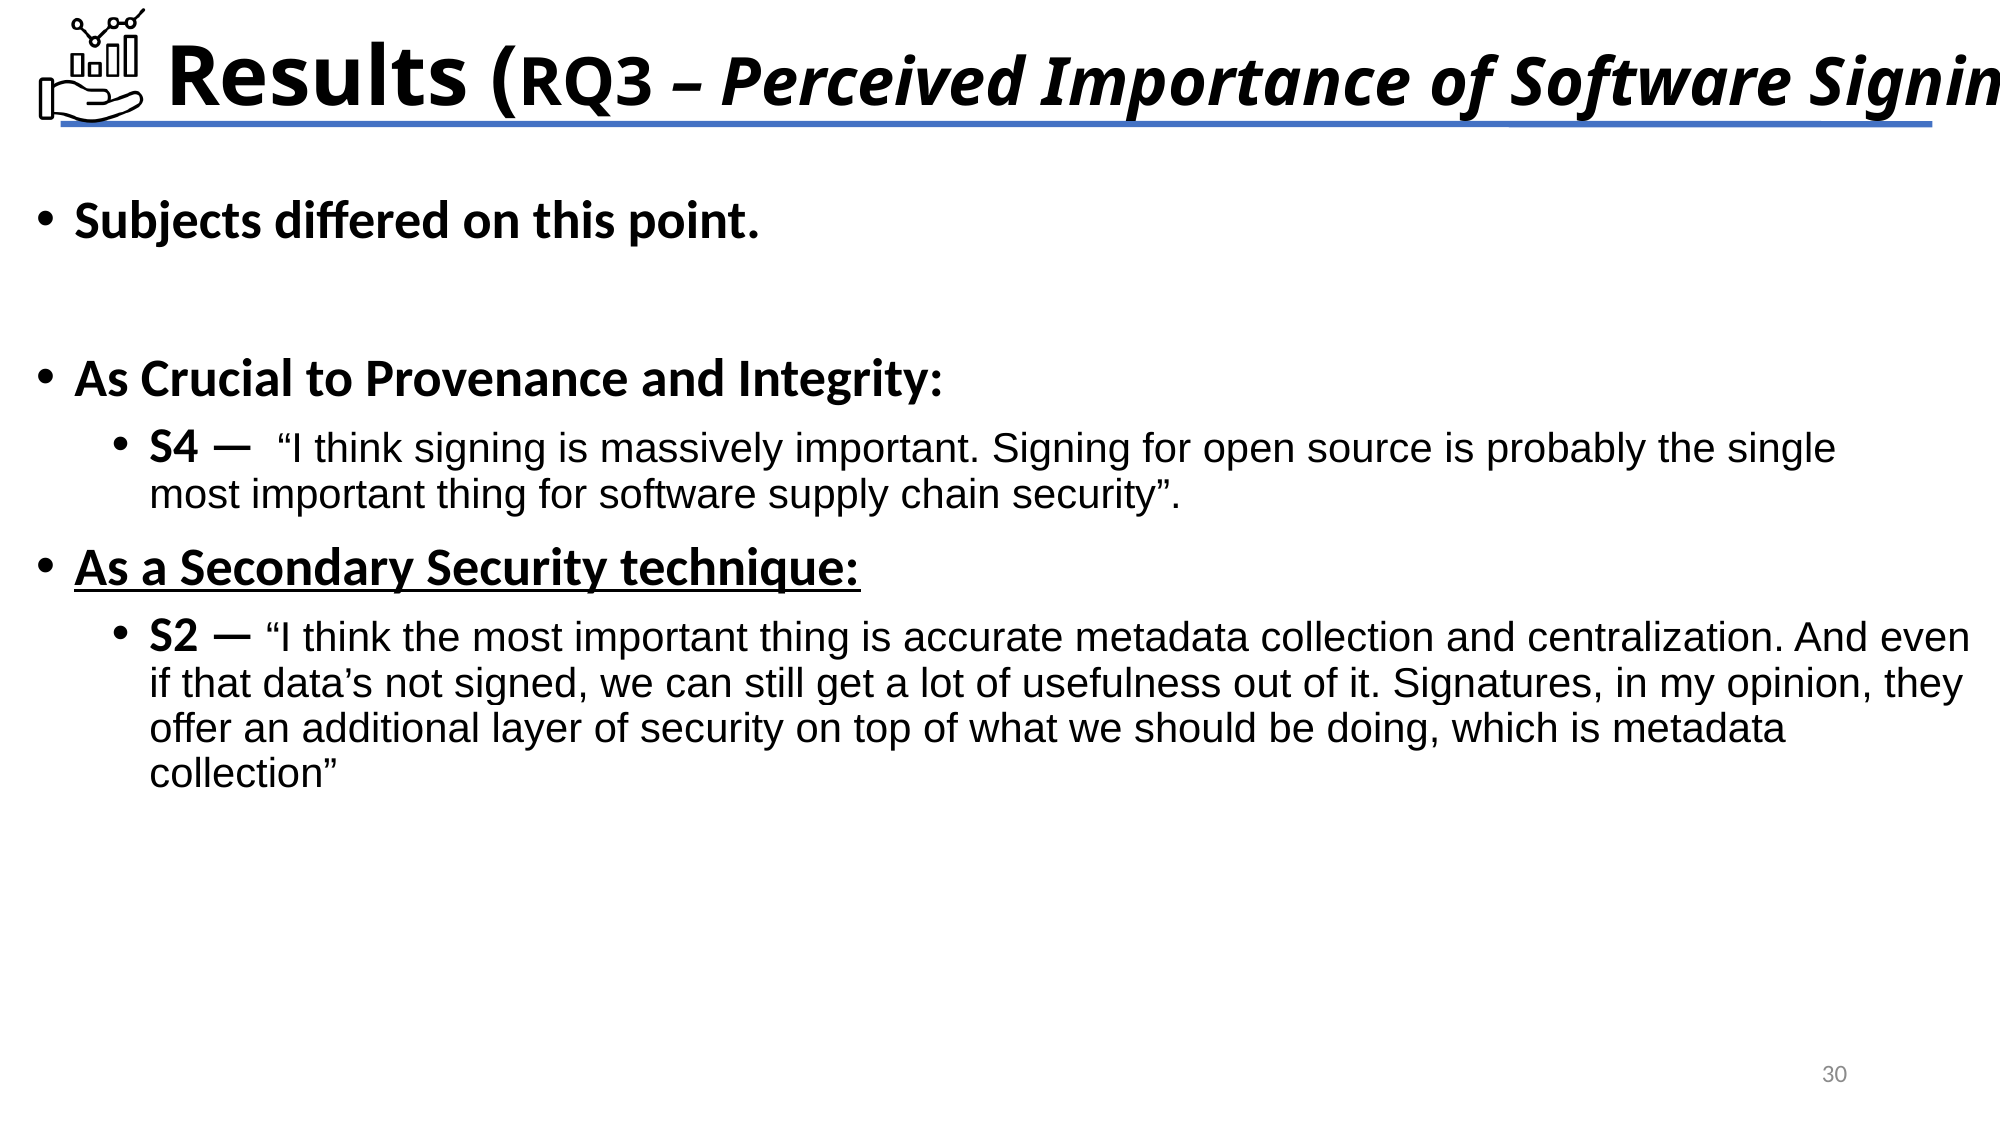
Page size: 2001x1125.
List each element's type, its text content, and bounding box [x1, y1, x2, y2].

picture [32, 6, 150, 124]
title Results (RQ3 – Perceived Importance of Software Signing) [150, 26, 2000, 132]
slide_number 30 [1412, 1042, 1863, 1103]
list Subjects differed on this point. As Crucial to Provenance and Integrity: S4 — “I think signing is massively important. Signing for open source is probably the single most important thing for software supply chain security”. As a Secondary Security technique: S2 — “I think the most important thing is accurate metadata collection and centralization. And even if that data’s not signed, we can still get a lot of usefulness out of it. Signatures, in my opinion, they offer an additional layer of security on top of what we should be doing, which is metadata collection” [21, 117, 2000, 1119]
